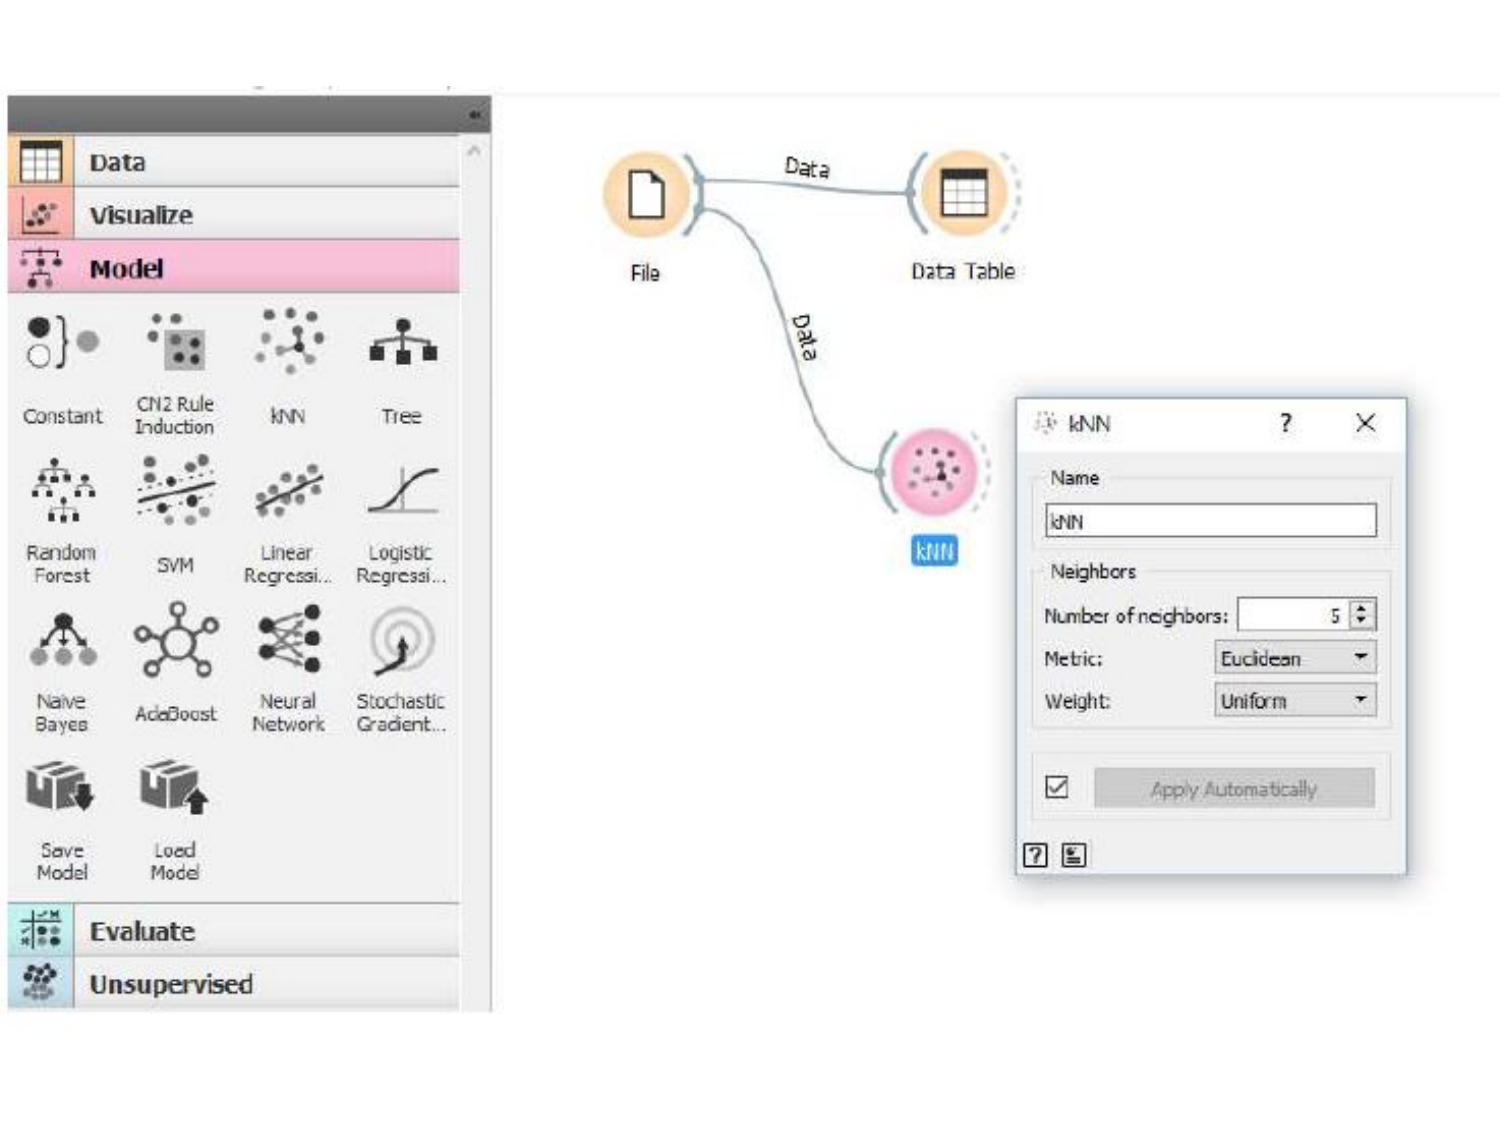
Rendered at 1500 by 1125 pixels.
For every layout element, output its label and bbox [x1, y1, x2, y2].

picture [0, 85, 1500, 1040]
